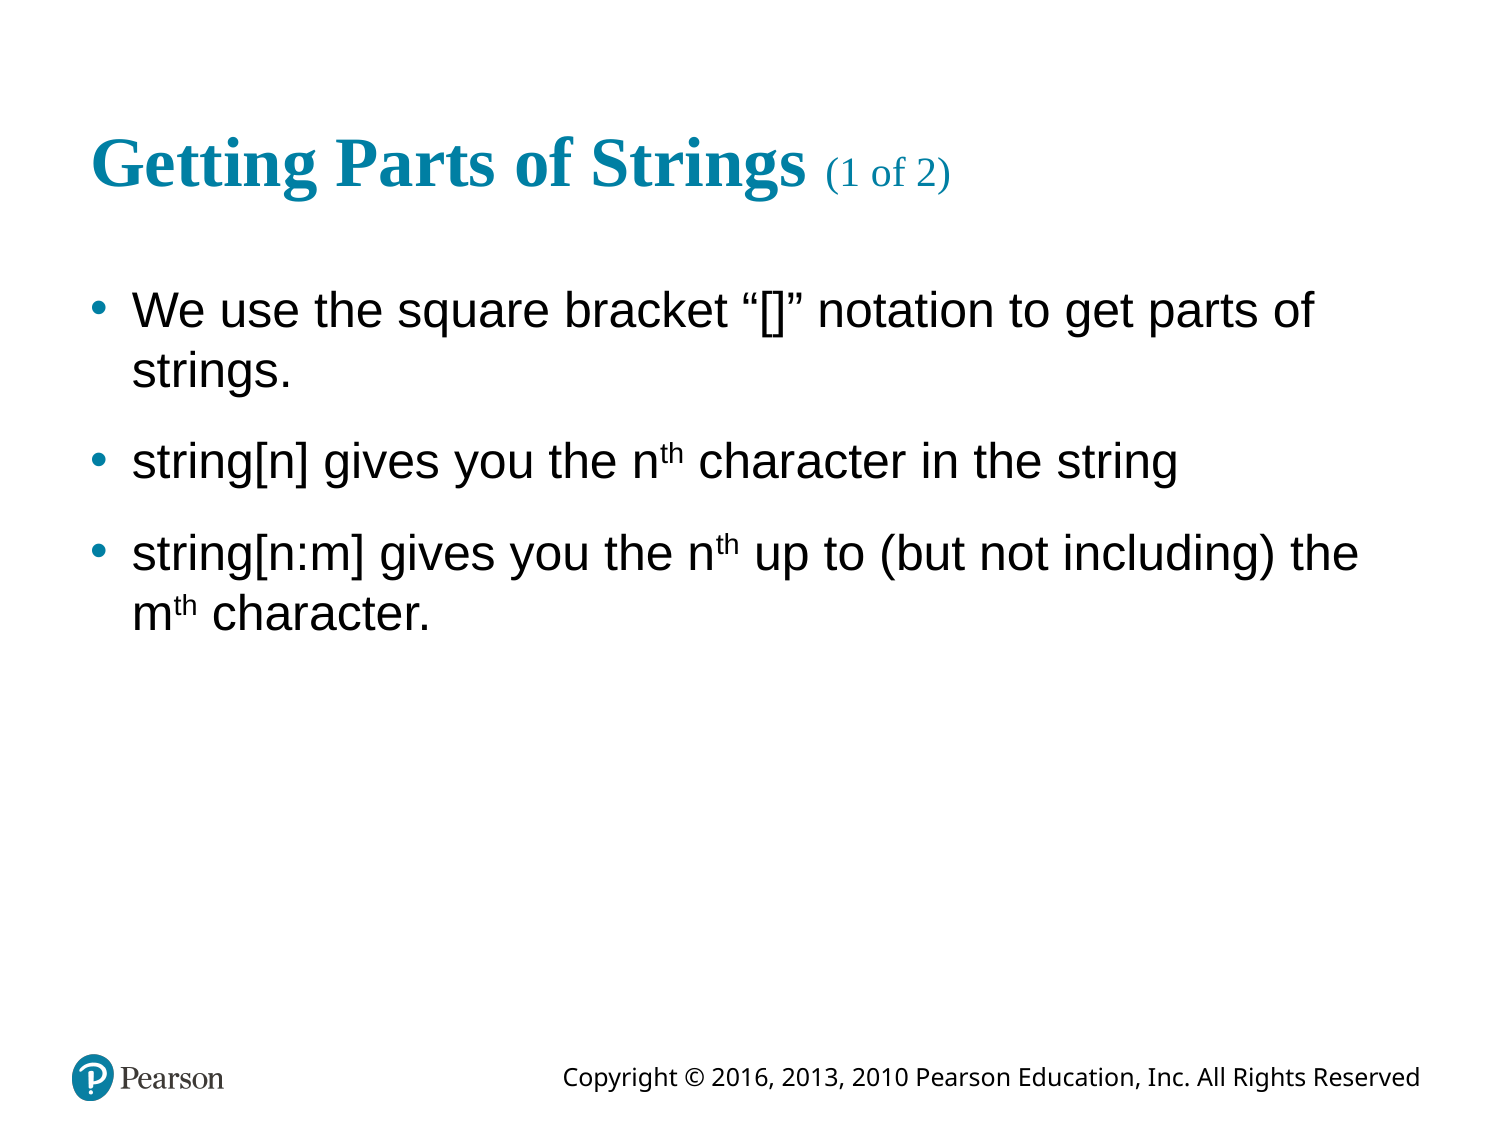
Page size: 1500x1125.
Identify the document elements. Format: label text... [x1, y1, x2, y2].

picture [72, 1054, 88, 1070]
picture [98, 1054, 224, 1101]
list We use the square bracket “[]” notation to get parts of strings. string[n] gives you the nth character in the string string[n:m] gives you the nth up to (but not including) the mth character. [75, 262, 1425, 1005]
picture [80, 1063, 106, 1088]
title Getting Parts of Strings (1 of 2) [75, 35, 1425, 216]
picture [72, 1087, 83, 1101]
